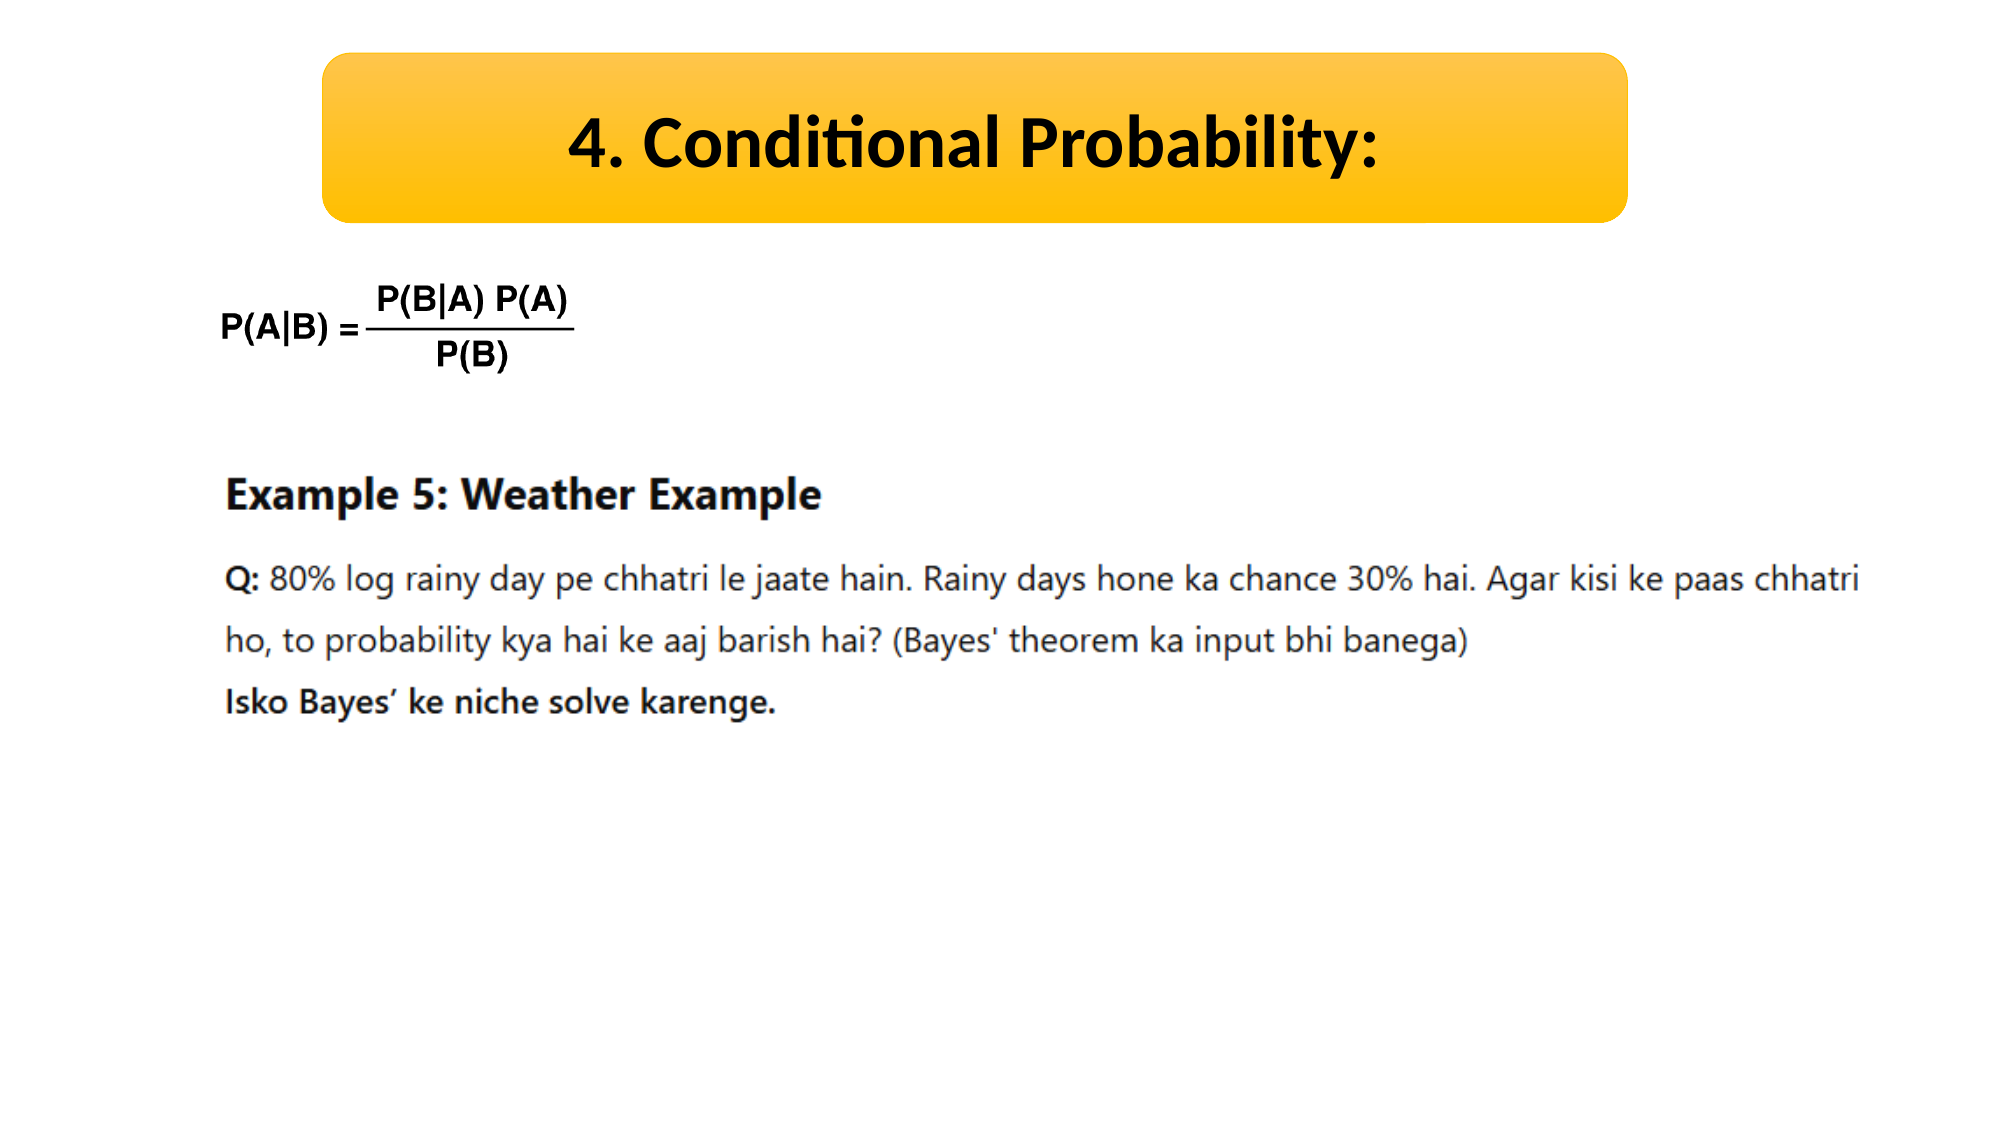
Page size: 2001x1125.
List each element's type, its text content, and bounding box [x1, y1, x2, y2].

text_box 4. Conditional Probability: [322, 52, 1628, 224]
picture [211, 459, 1872, 749]
picture [211, 252, 591, 394]
